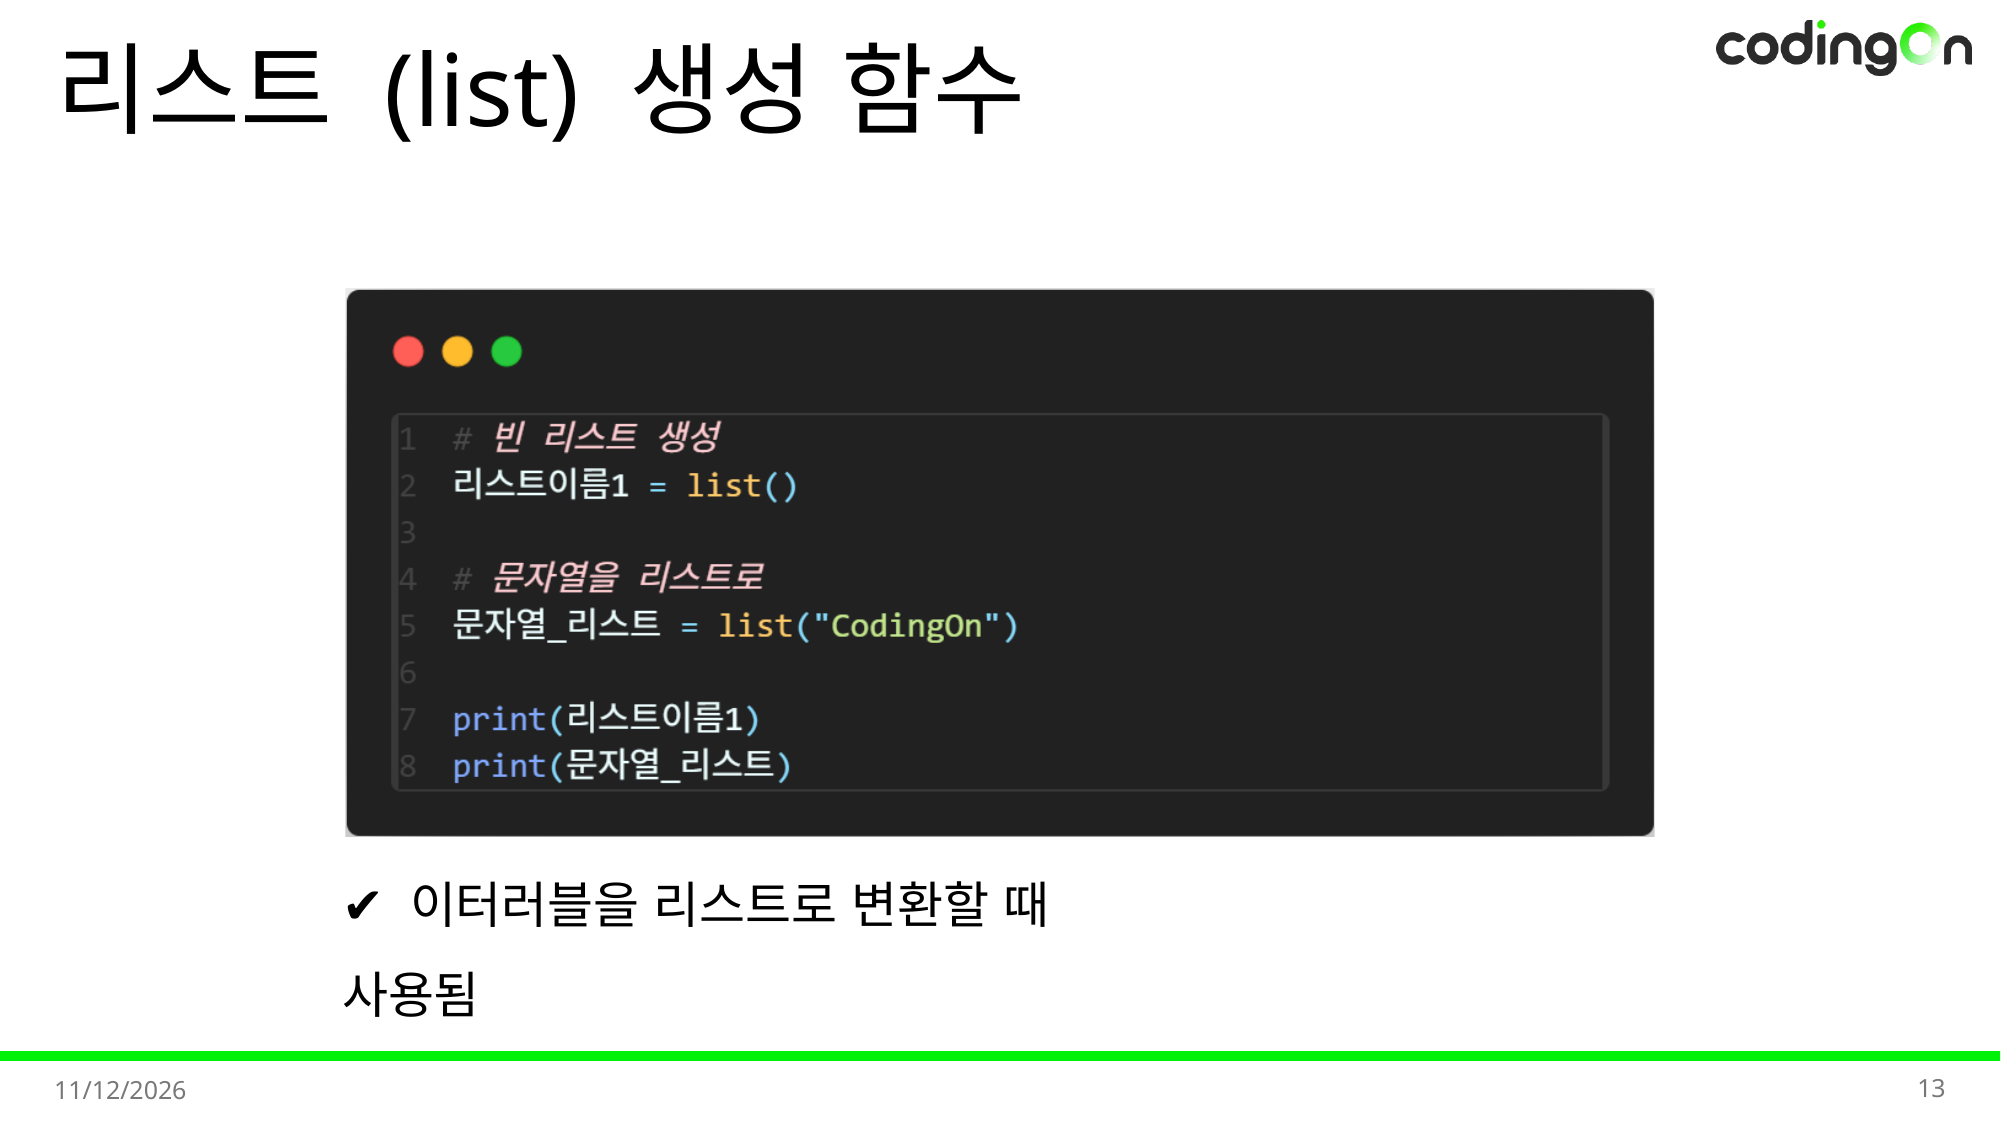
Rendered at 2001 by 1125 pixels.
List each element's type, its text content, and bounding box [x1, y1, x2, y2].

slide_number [39, 1061, 490, 1122]
title 리스트 (list) 생성 함수 [41, 0, 1767, 188]
slide_number 13 [1510, 1059, 1961, 1120]
picture [345, 288, 1655, 837]
picture [1767, 20, 1972, 76]
text_box ✔️ 이터러블을 리스트로 변환할 때 사용됨 [327, 836, 1191, 1031]
